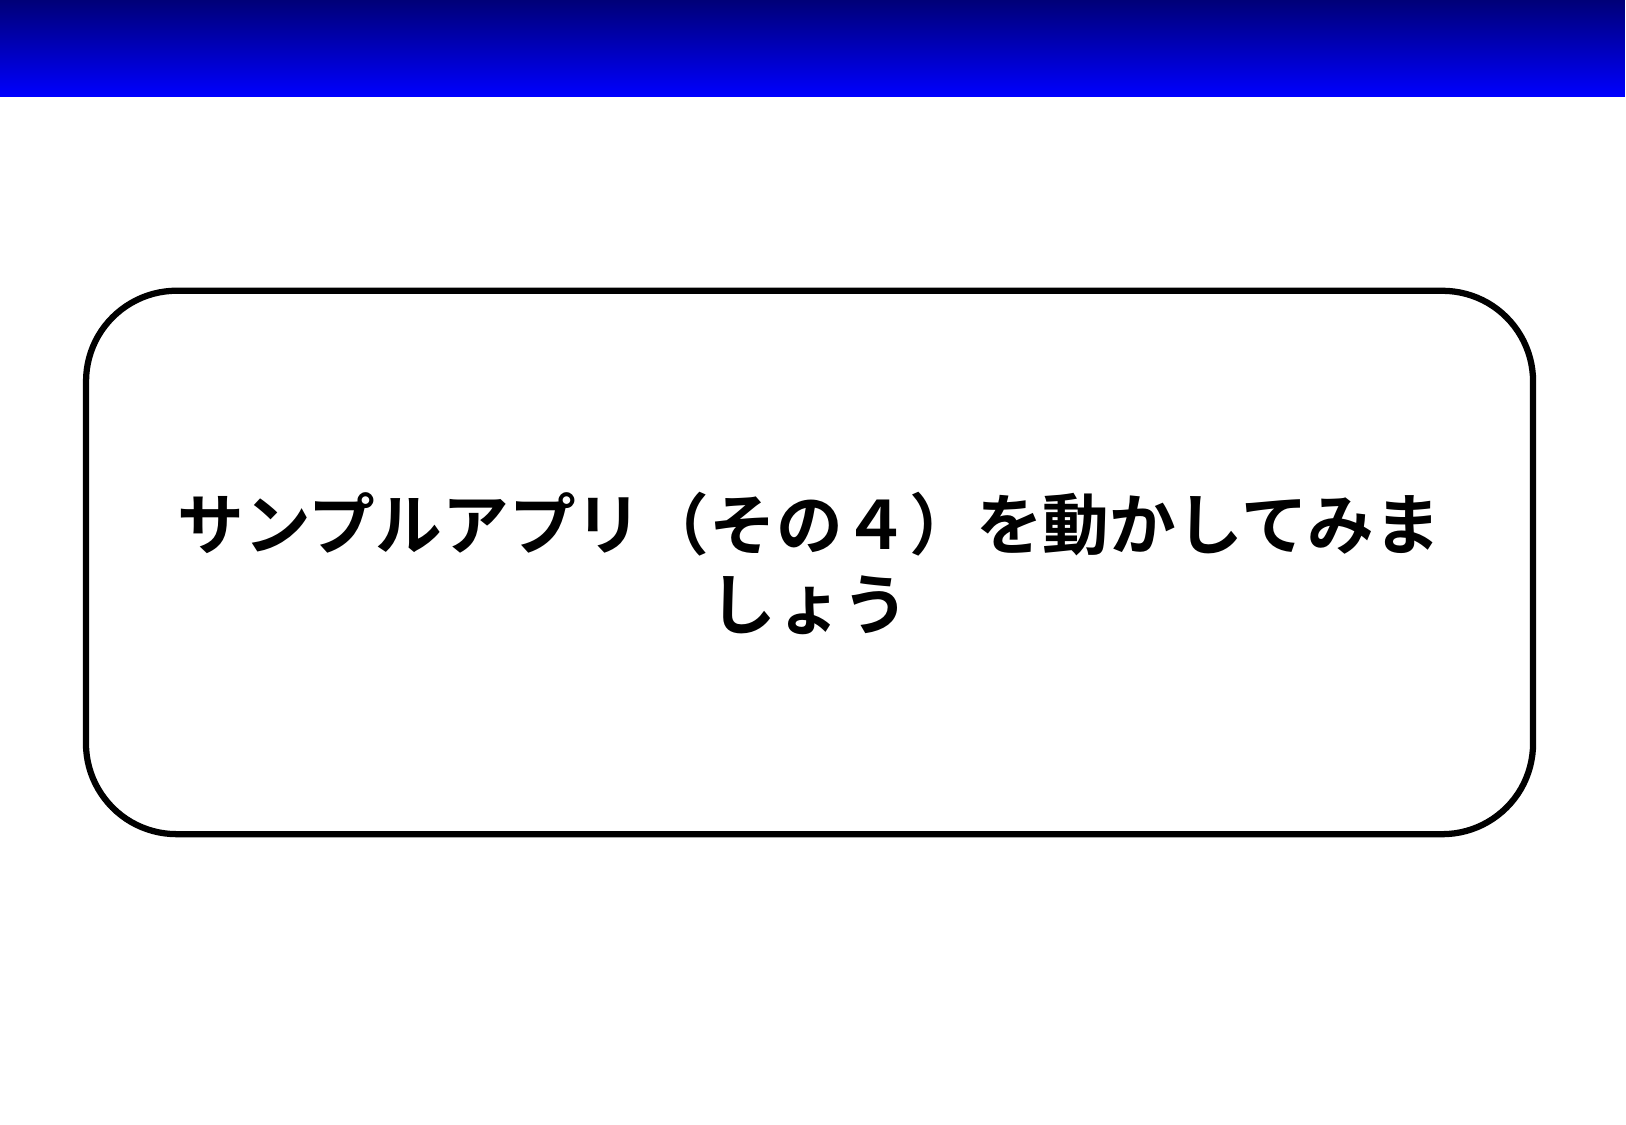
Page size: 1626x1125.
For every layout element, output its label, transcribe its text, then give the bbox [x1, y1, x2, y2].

text_box サンプルアプリ（その４）を動かしてみましょう [83, 288, 1536, 837]
